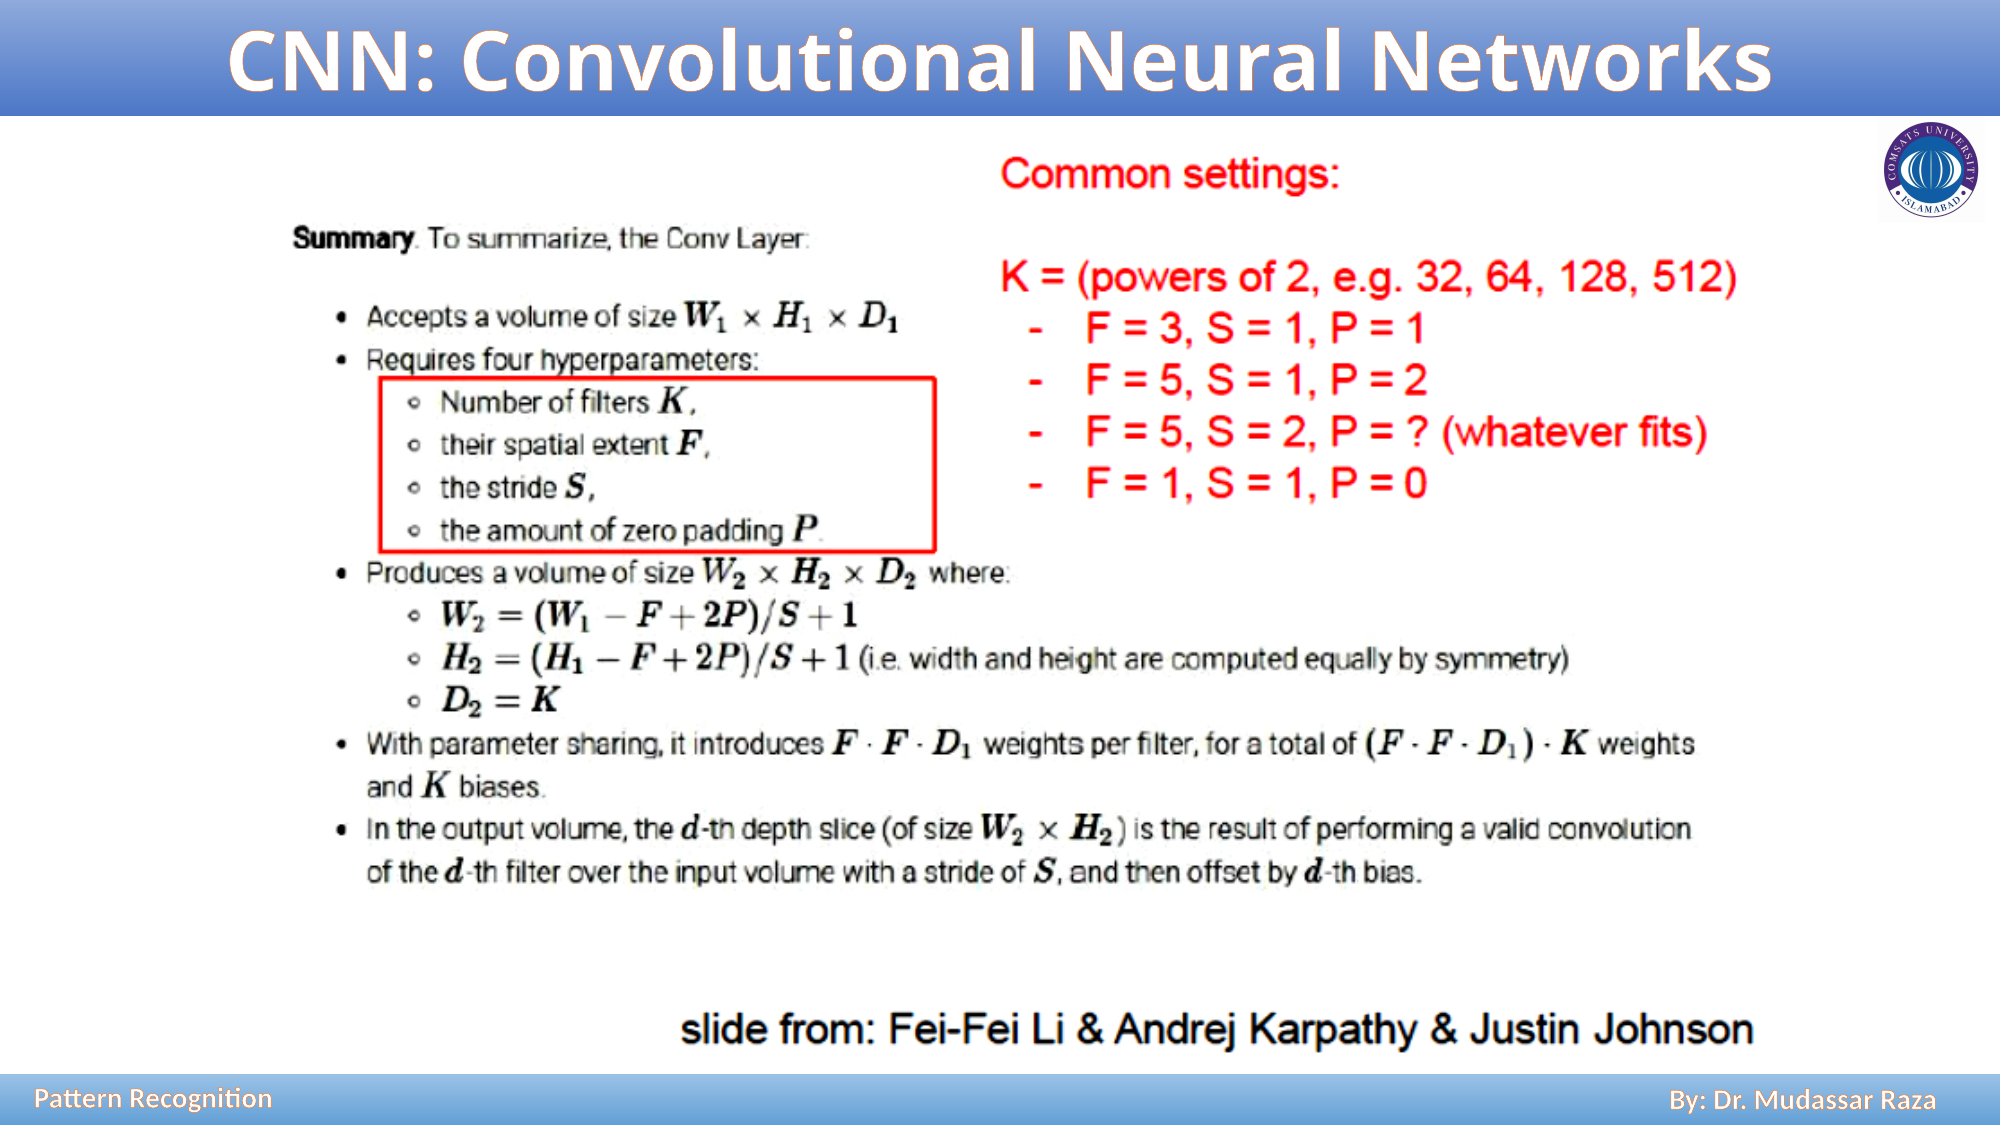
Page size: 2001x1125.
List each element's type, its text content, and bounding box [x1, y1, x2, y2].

picture [112, 116, 1804, 1067]
picture [1877, 116, 1985, 223]
text_box CNN: Convolutional Neural Networks [0, 0, 2000, 115]
